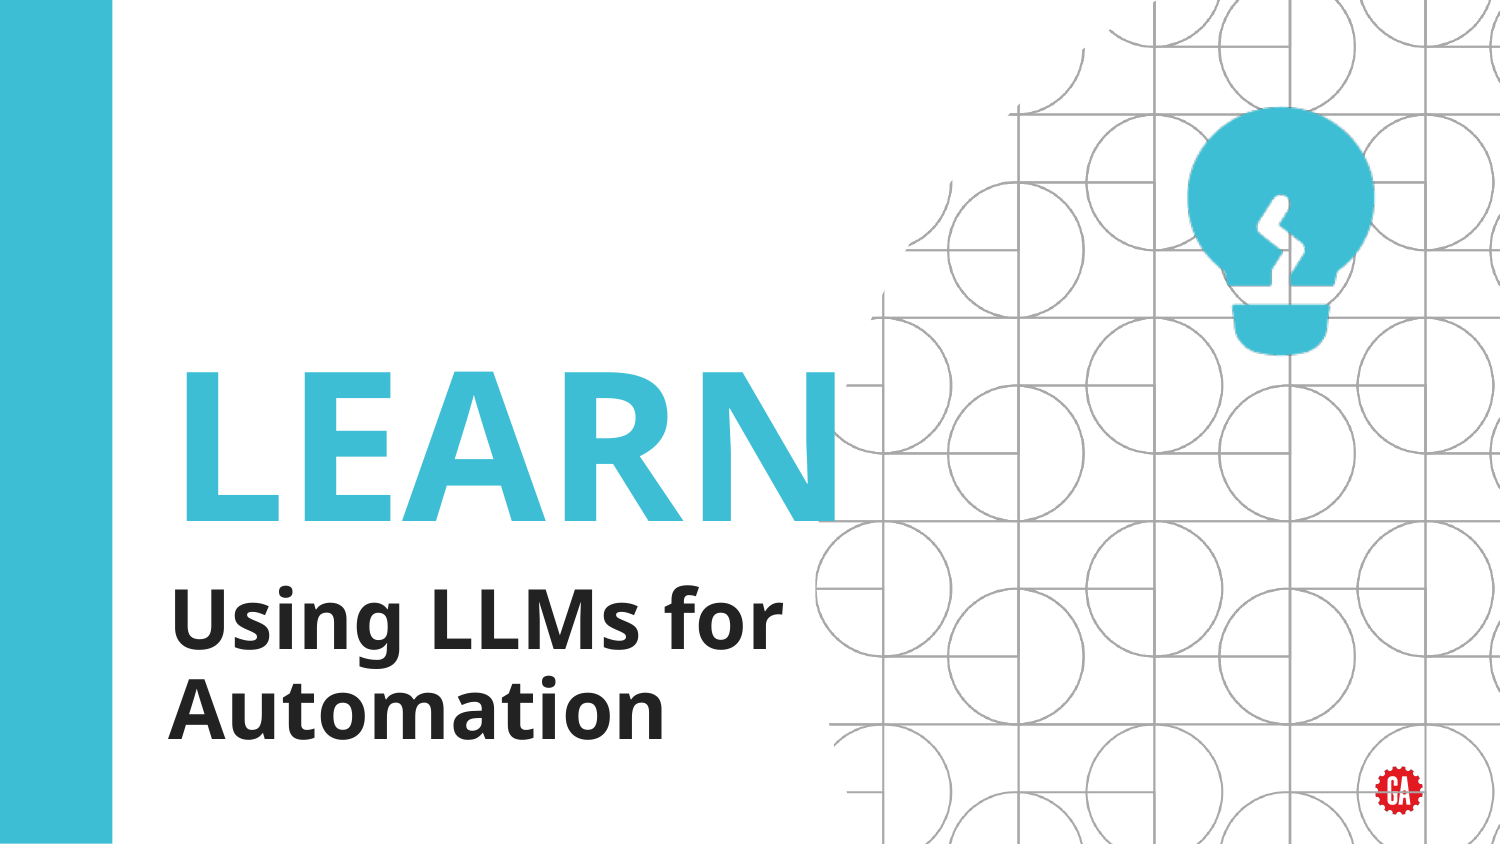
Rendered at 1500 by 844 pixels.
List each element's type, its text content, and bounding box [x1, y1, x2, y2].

title Using LLMs for Automation [168, 577, 1182, 669]
picture [815, 0, 1500, 844]
